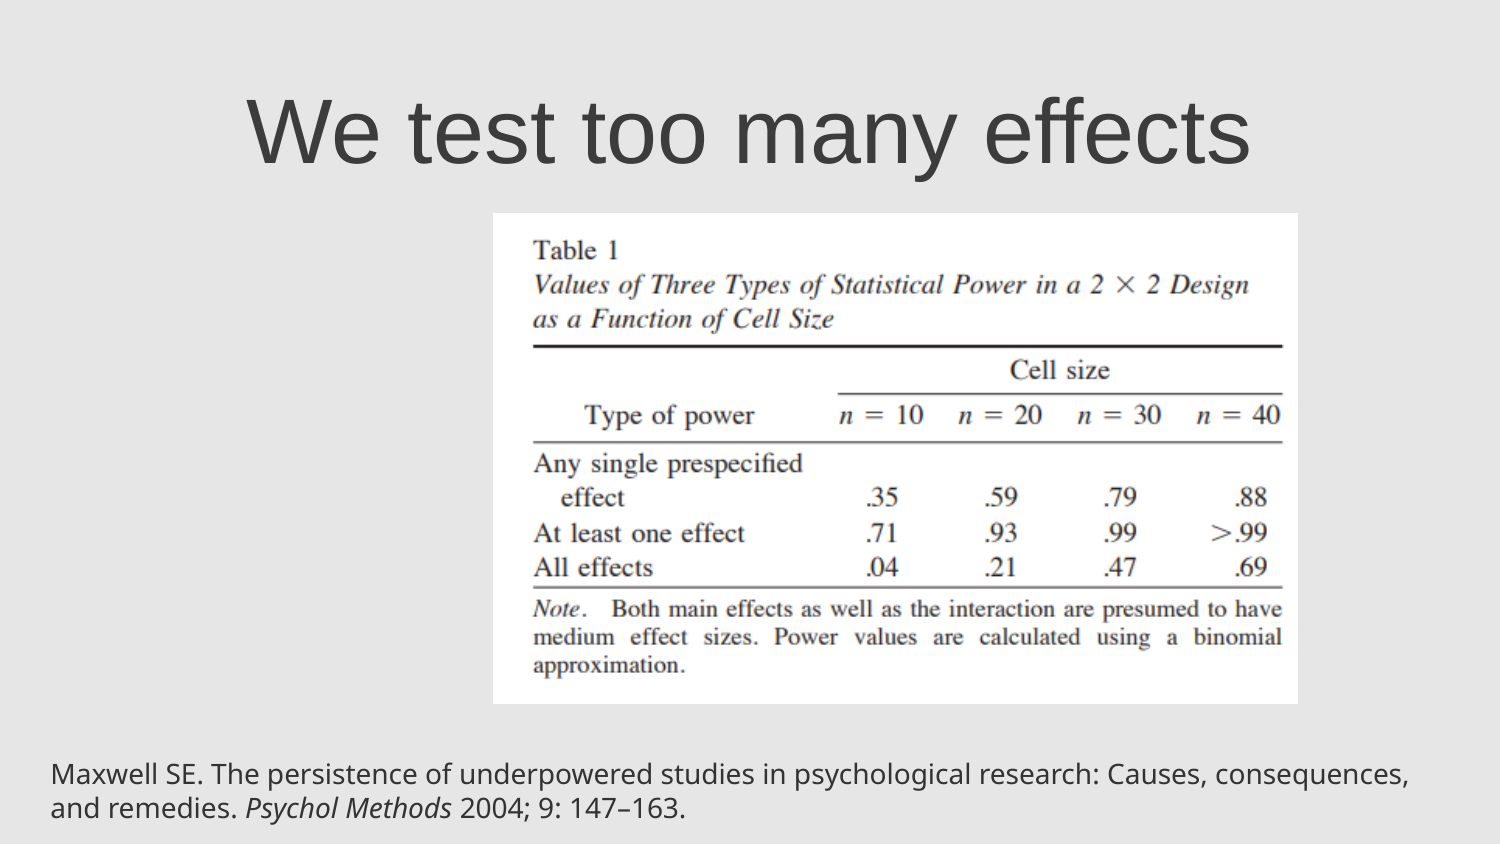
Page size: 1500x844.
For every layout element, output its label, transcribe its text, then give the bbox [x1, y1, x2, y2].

text_box Maxwell SE. The persistence of underpowered studies in psychological research: Causes, consequences, and remedies. Psychol Methods 2004; 9: 147–163. [35, 749, 1465, 832]
picture [493, 213, 1299, 705]
title We test too many effects [103, 45, 1397, 208]
